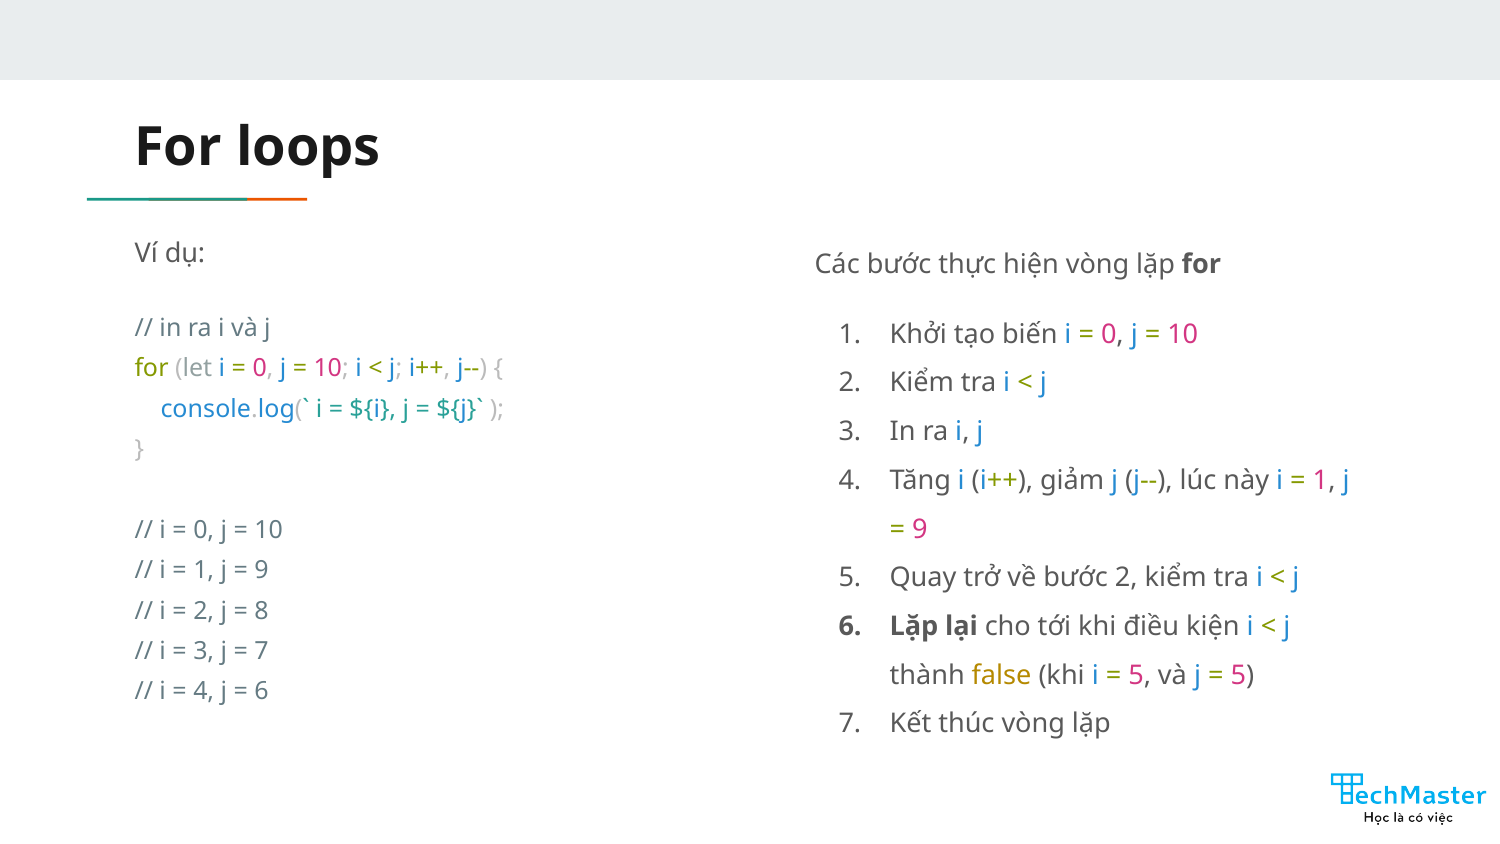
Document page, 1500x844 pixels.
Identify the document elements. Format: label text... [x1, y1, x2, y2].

list Ví dụ: // in ra i và j for (let i = 0, j = 10; i < j; i++, j--) { console.log(` i = ${i}, j = ${j}` ); } // i = 0, j = 10 // i = 1, j = 9 // i = 2, j = 8 // i = 3, j = 7 // i = 4, j = 6 [119, 215, 799, 804]
picture [1329, 754, 1488, 844]
title For loops [119, 95, 1381, 184]
text_box Các bước thực hiện vòng lặp for Khởi tạo biến i = 0, j = 10 Kiểm tra i < j In ra i, j Tăng i (i++), giảm j (j--), lúc này i = 1, j = 9 Quay trở về bước 2, kiểm tra i < j Lặp lại cho tới khi điều kiện i < j thành false (khi i = 5, và j = 5) Kết thúc vòng lặp [799, 215, 1381, 804]
